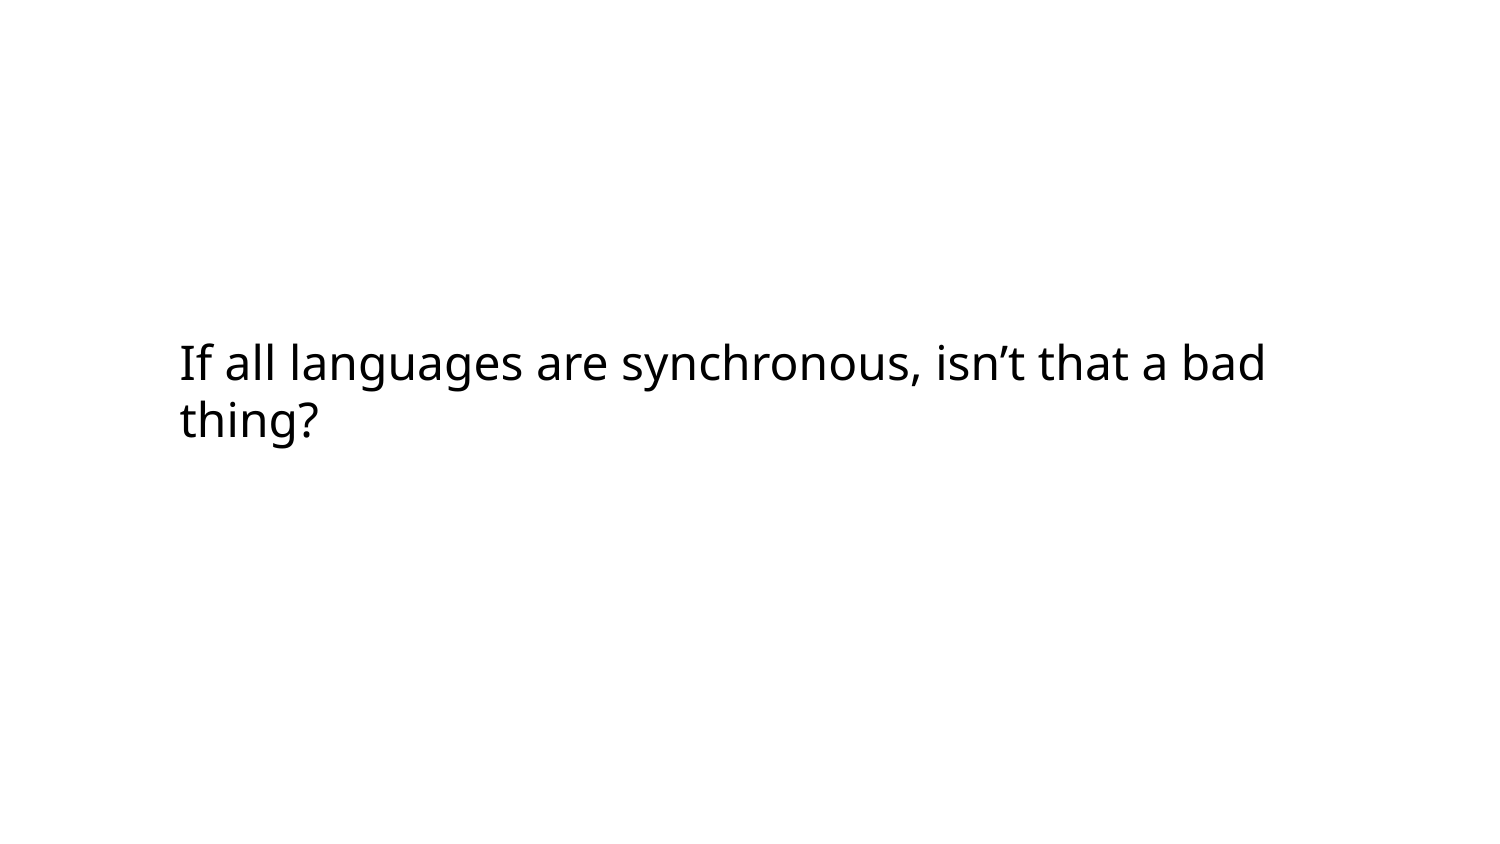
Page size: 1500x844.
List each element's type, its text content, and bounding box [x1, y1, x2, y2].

text_box If all languages are synchronous, isn’t that a bad thing? [164, 317, 1408, 462]
